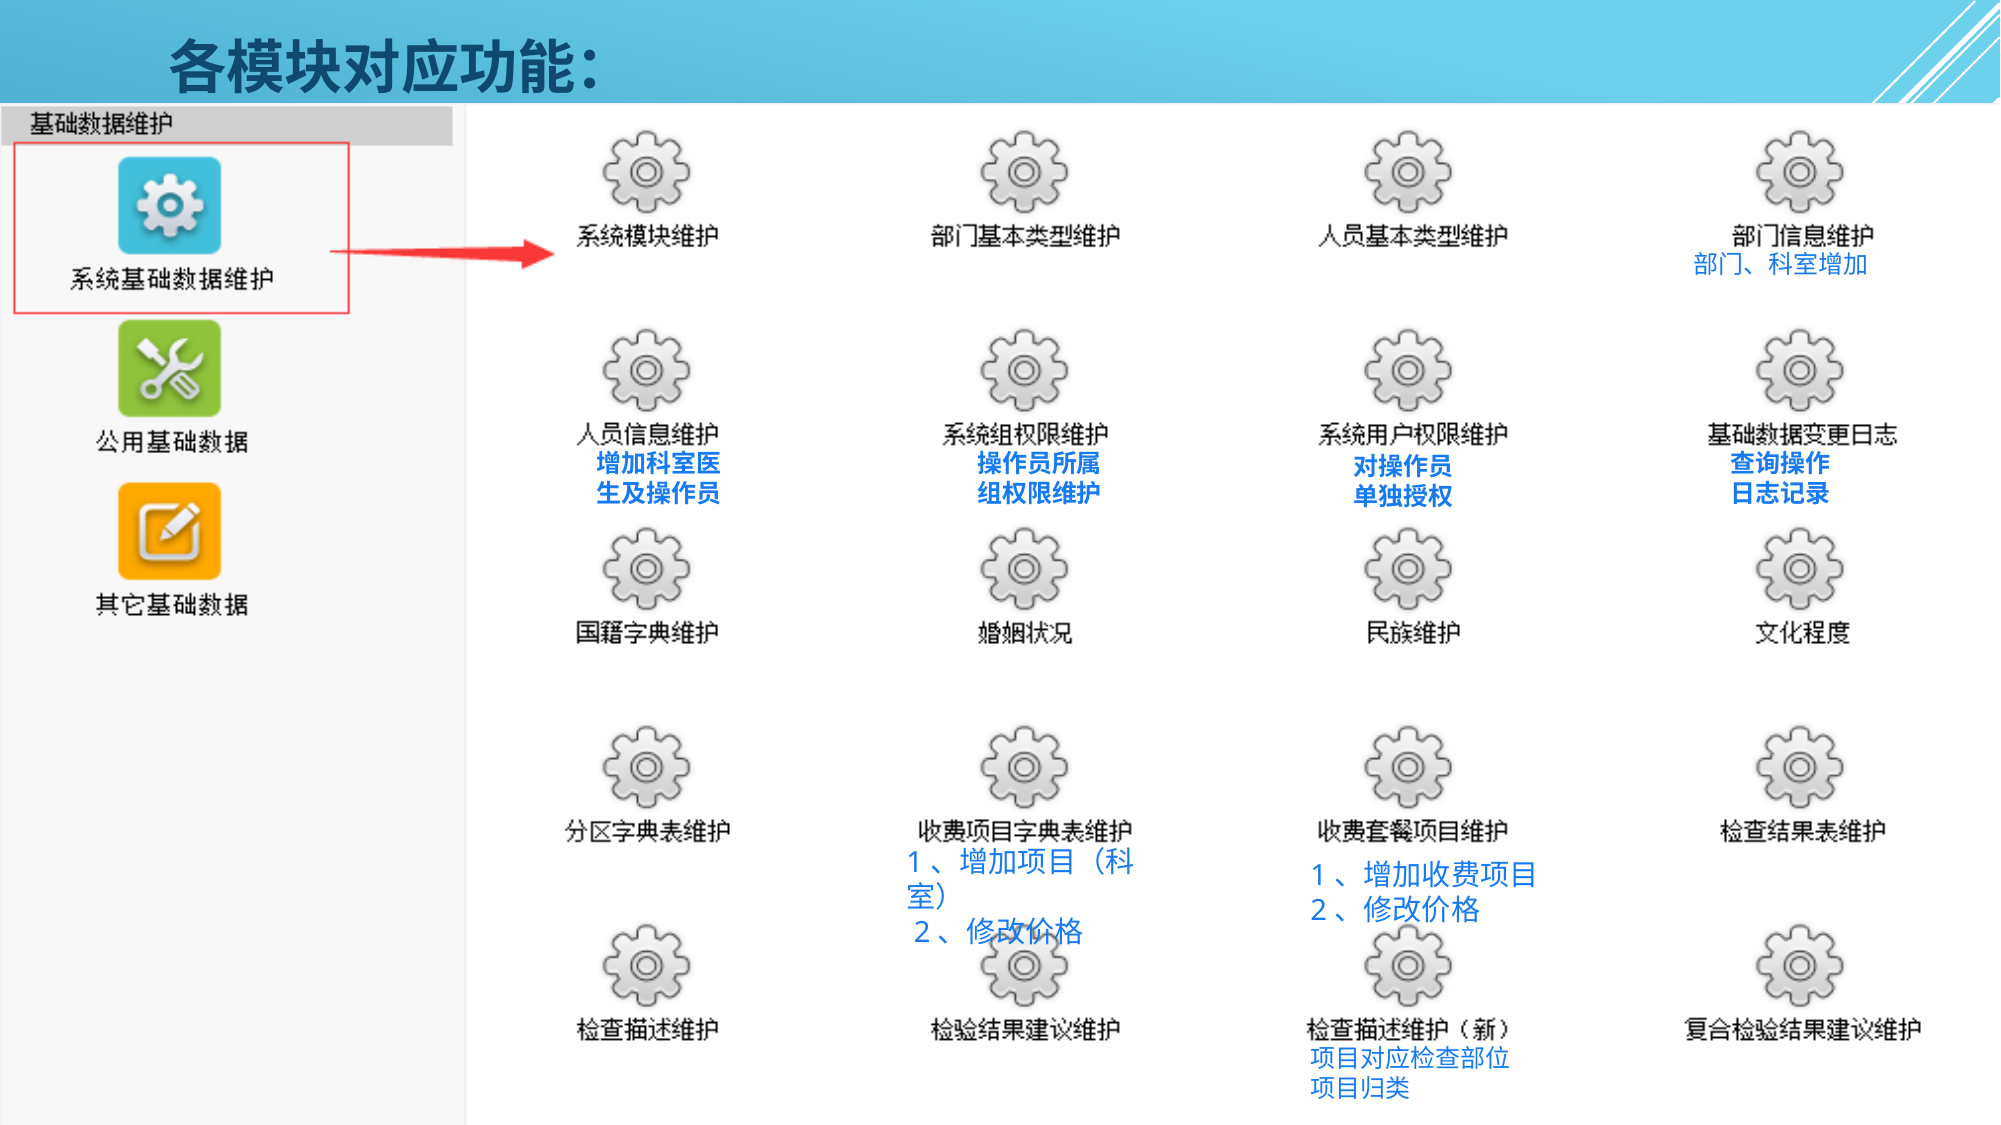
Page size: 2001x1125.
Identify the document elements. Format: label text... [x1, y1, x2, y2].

picture [0, 103, 2000, 1125]
subtitle 各模块对应功能： [153, 22, 1616, 103]
